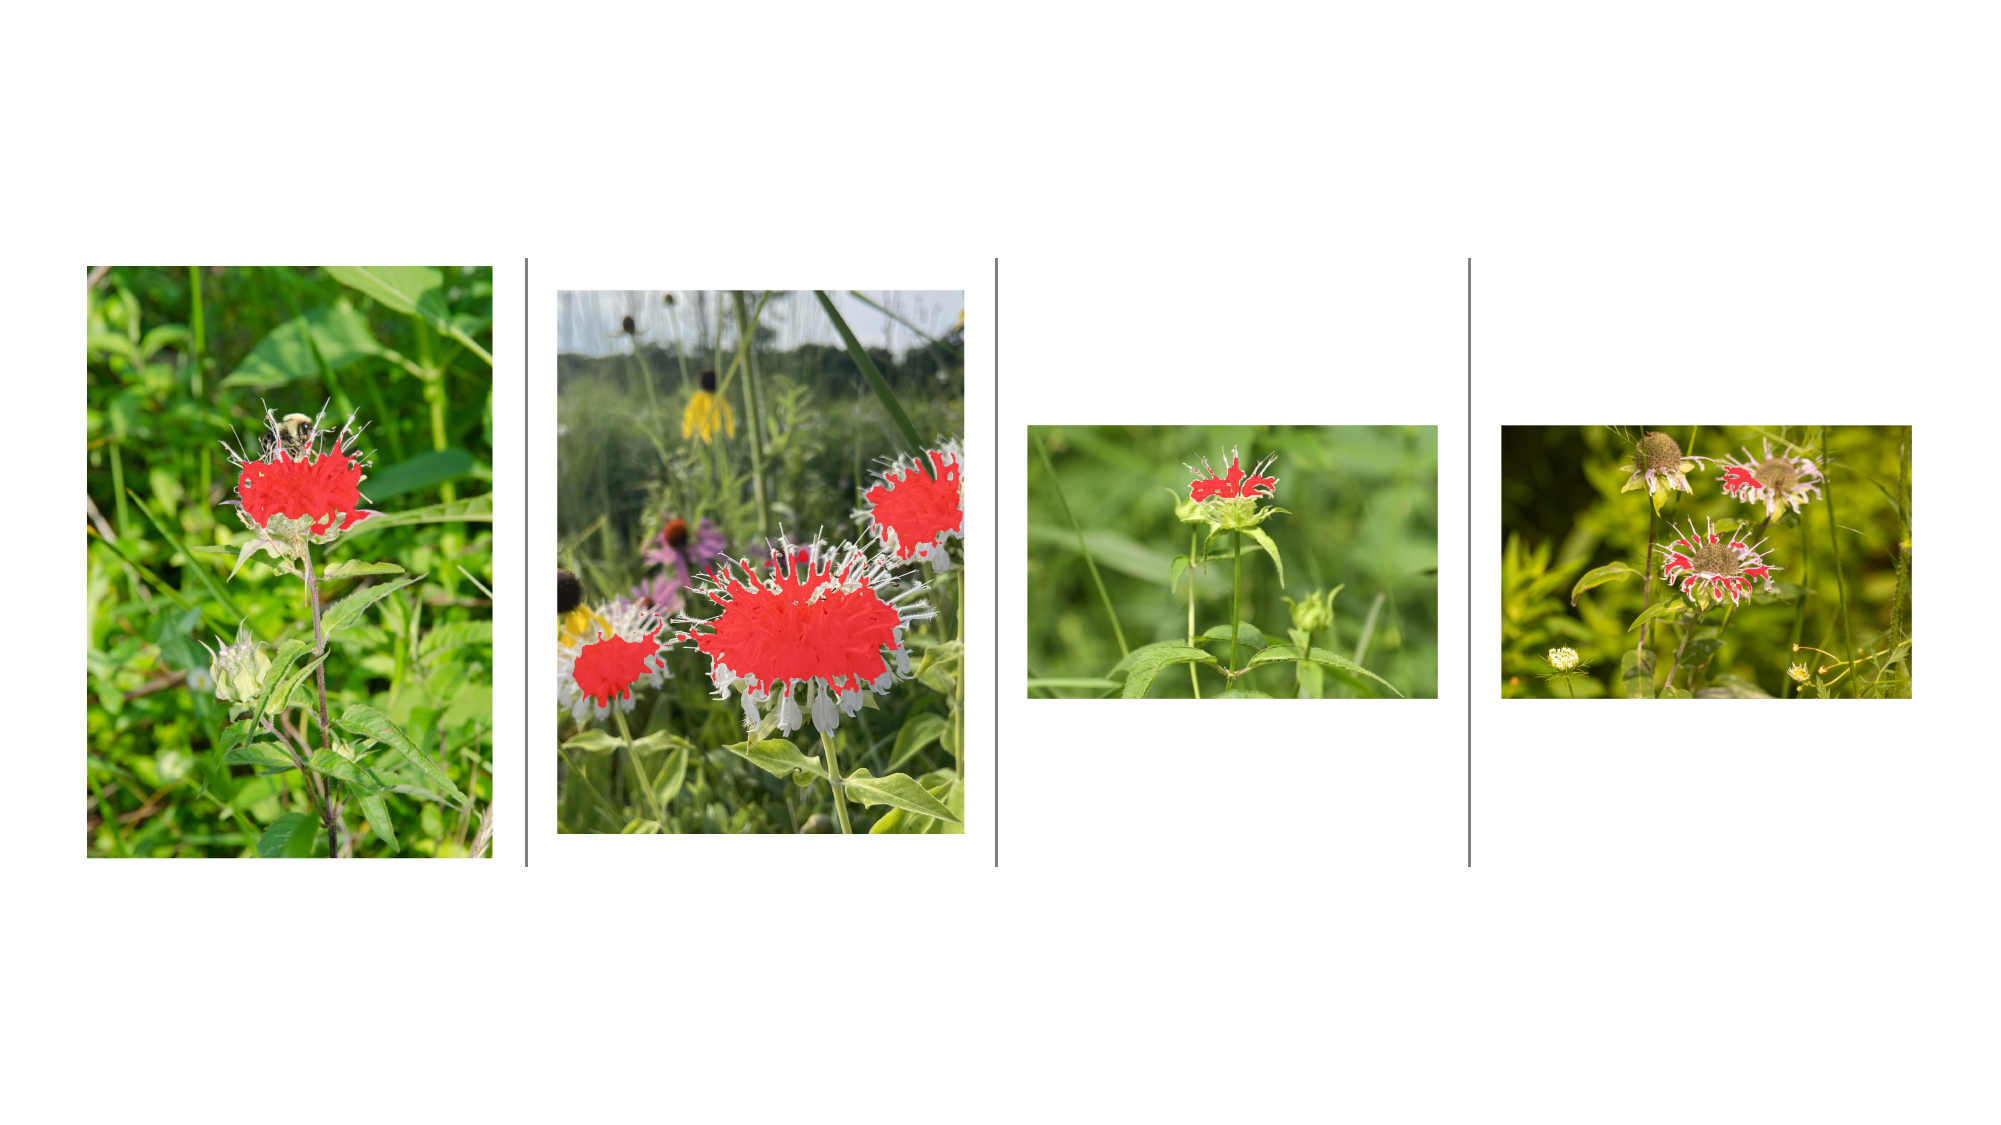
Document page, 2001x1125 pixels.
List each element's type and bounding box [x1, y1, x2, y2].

picture [549, 283, 971, 841]
picture [78, 258, 500, 866]
picture [1495, 419, 1917, 705]
picture [1022, 419, 1444, 705]
